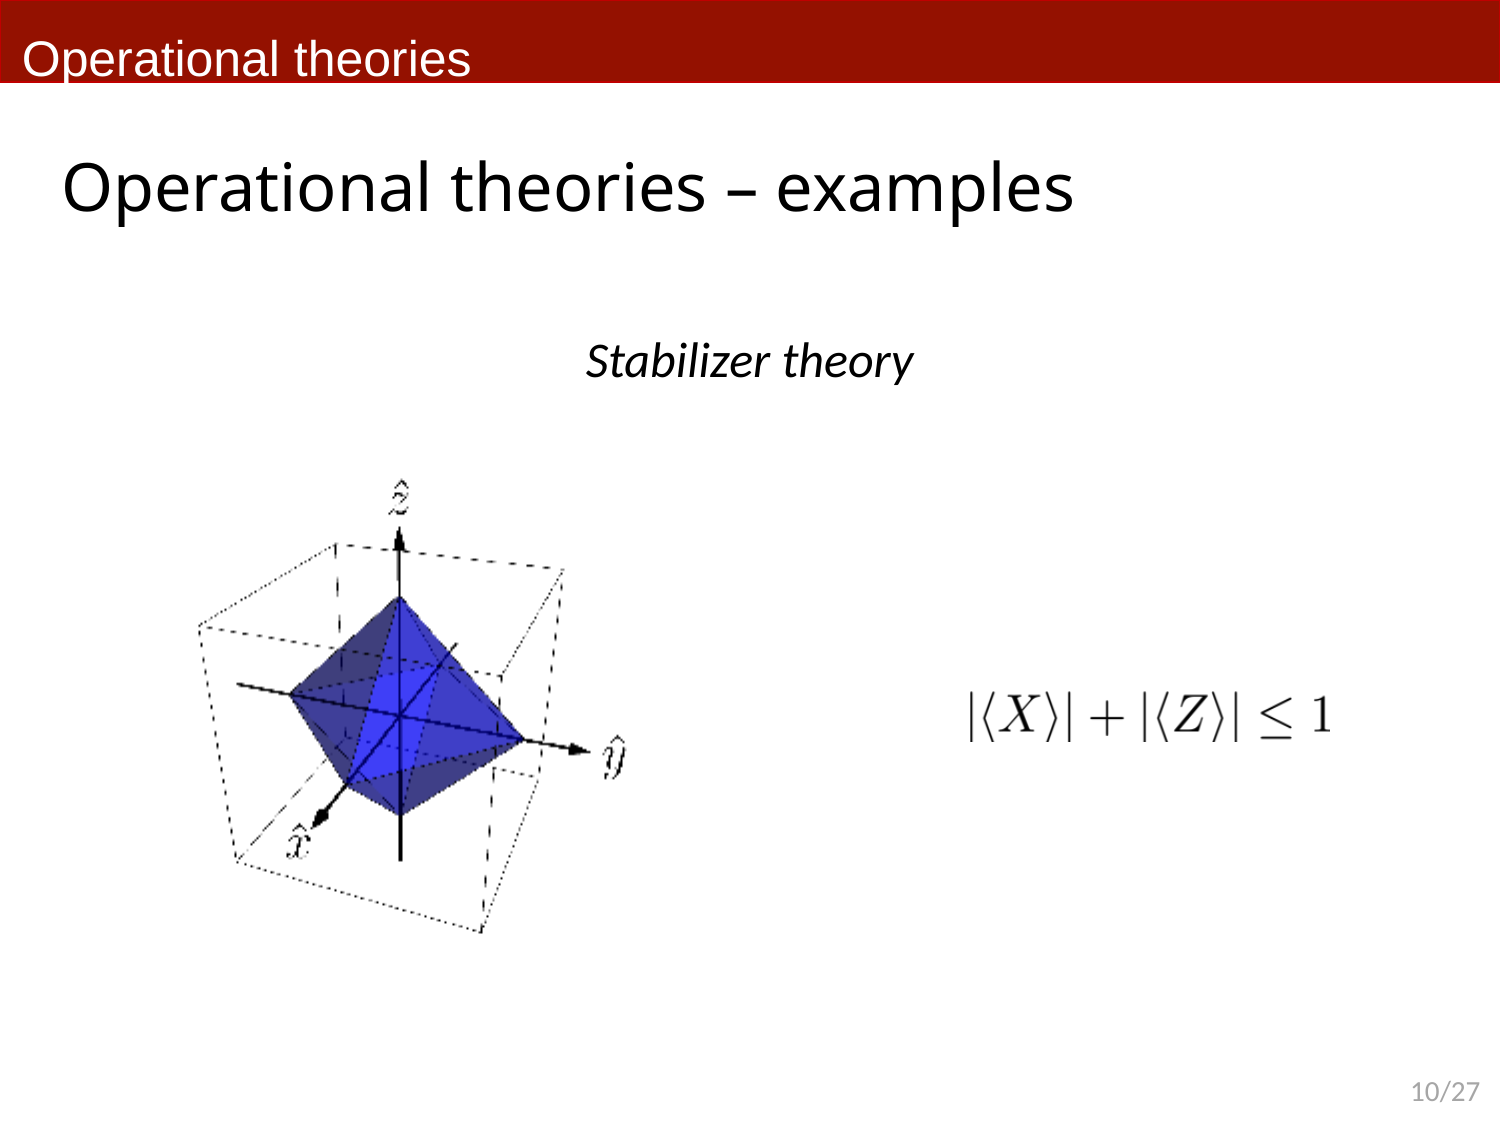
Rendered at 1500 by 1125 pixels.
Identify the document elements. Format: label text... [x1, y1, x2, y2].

text_box 10/27 [1395, 1064, 1496, 1115]
text_box Operational theories [7, 18, 487, 94]
text_box [0, 0, 1500, 83]
picture [155, 453, 659, 974]
picture [969, 690, 1330, 743]
text_box Stabilizer theory [571, 319, 929, 395]
text_box Operational theories – examples [46, 148, 1439, 233]
